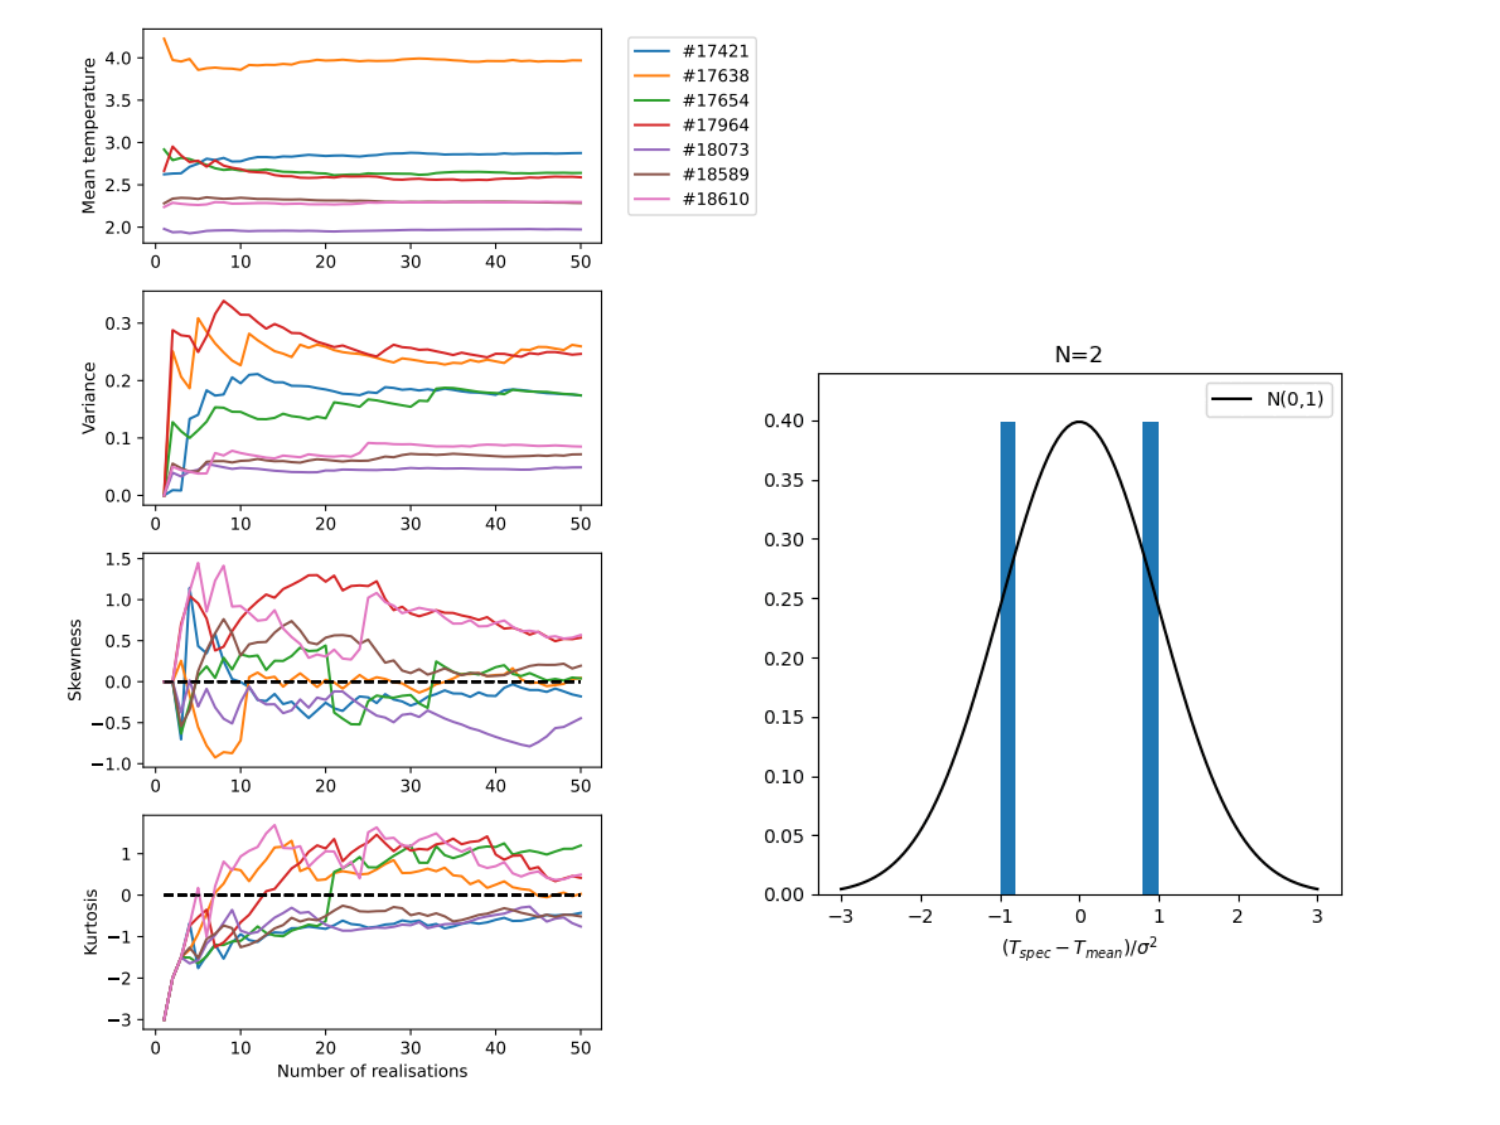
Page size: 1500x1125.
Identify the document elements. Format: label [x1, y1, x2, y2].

picture [49, 11, 1409, 1100]
